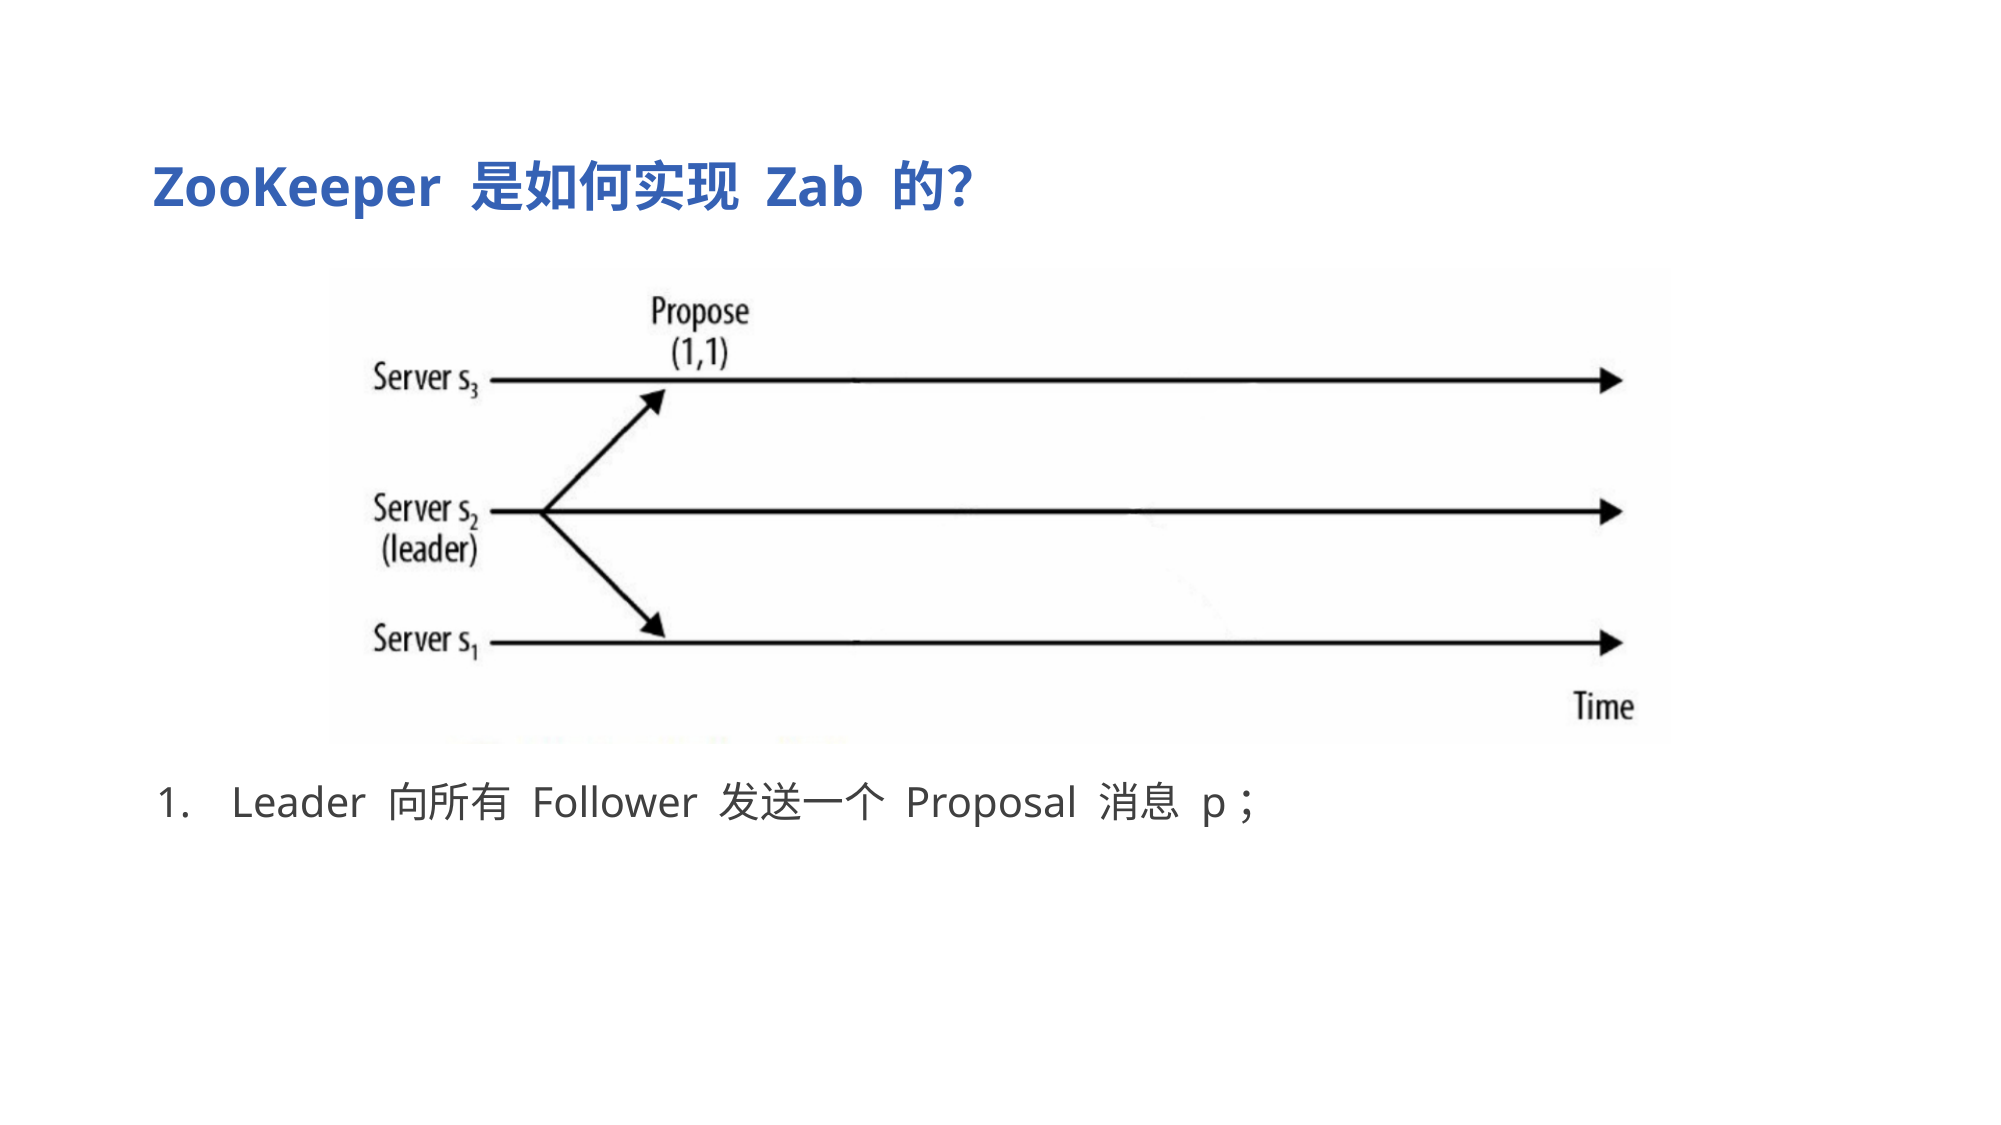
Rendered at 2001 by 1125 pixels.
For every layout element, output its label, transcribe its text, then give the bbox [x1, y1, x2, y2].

text_box ZooKeeper 是如何实现 Zab 的？ [138, 145, 1762, 225]
text_box Leader 向所有 Follower 发送一个 Proposal 消息 p； [141, 743, 1869, 834]
picture [329, 268, 1671, 744]
